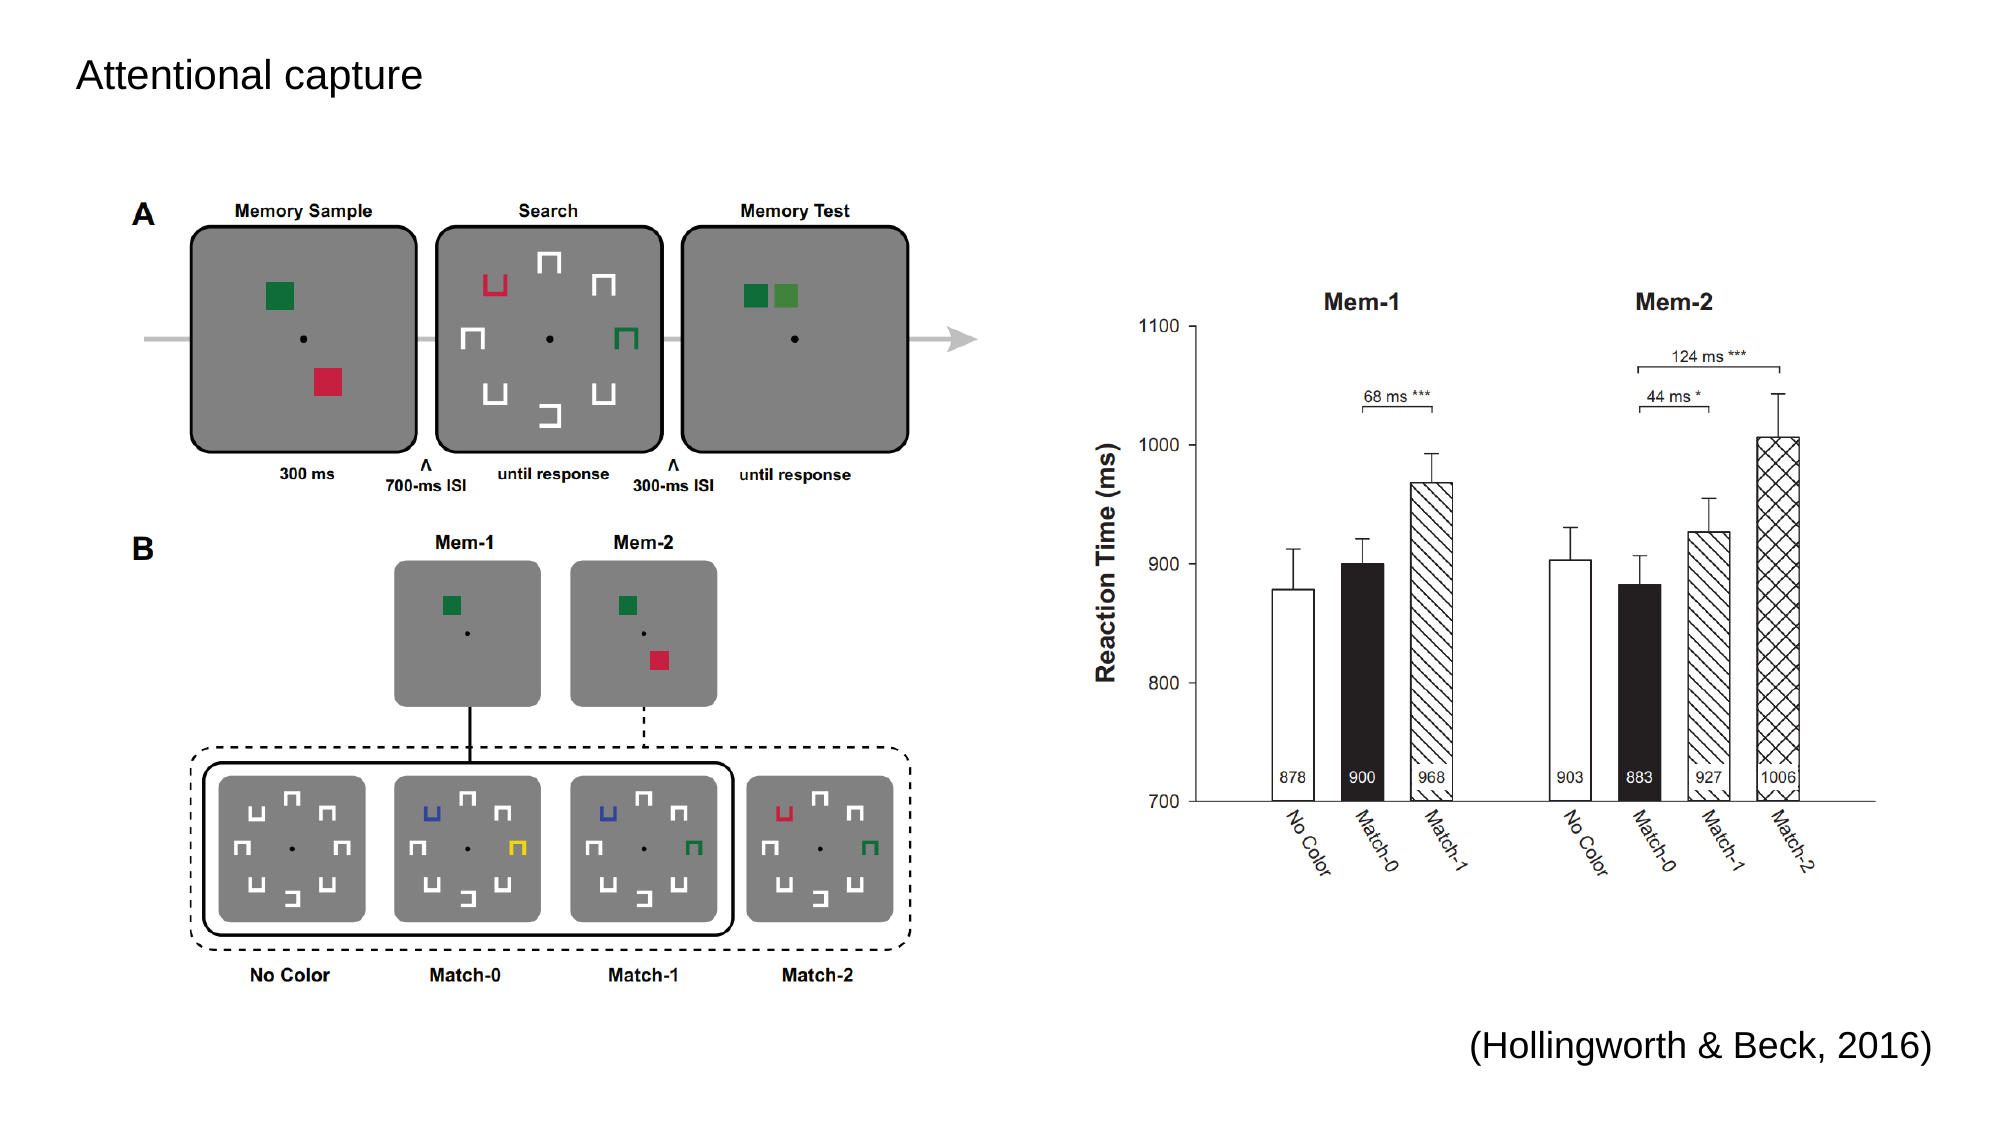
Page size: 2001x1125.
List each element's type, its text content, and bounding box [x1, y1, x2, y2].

picture [108, 164, 1000, 1004]
picture [1067, 259, 1900, 892]
text_box (Hollingworth & Beck, 2016) [1454, 1013, 1978, 1074]
text_box Attentional capture [61, 40, 541, 105]
